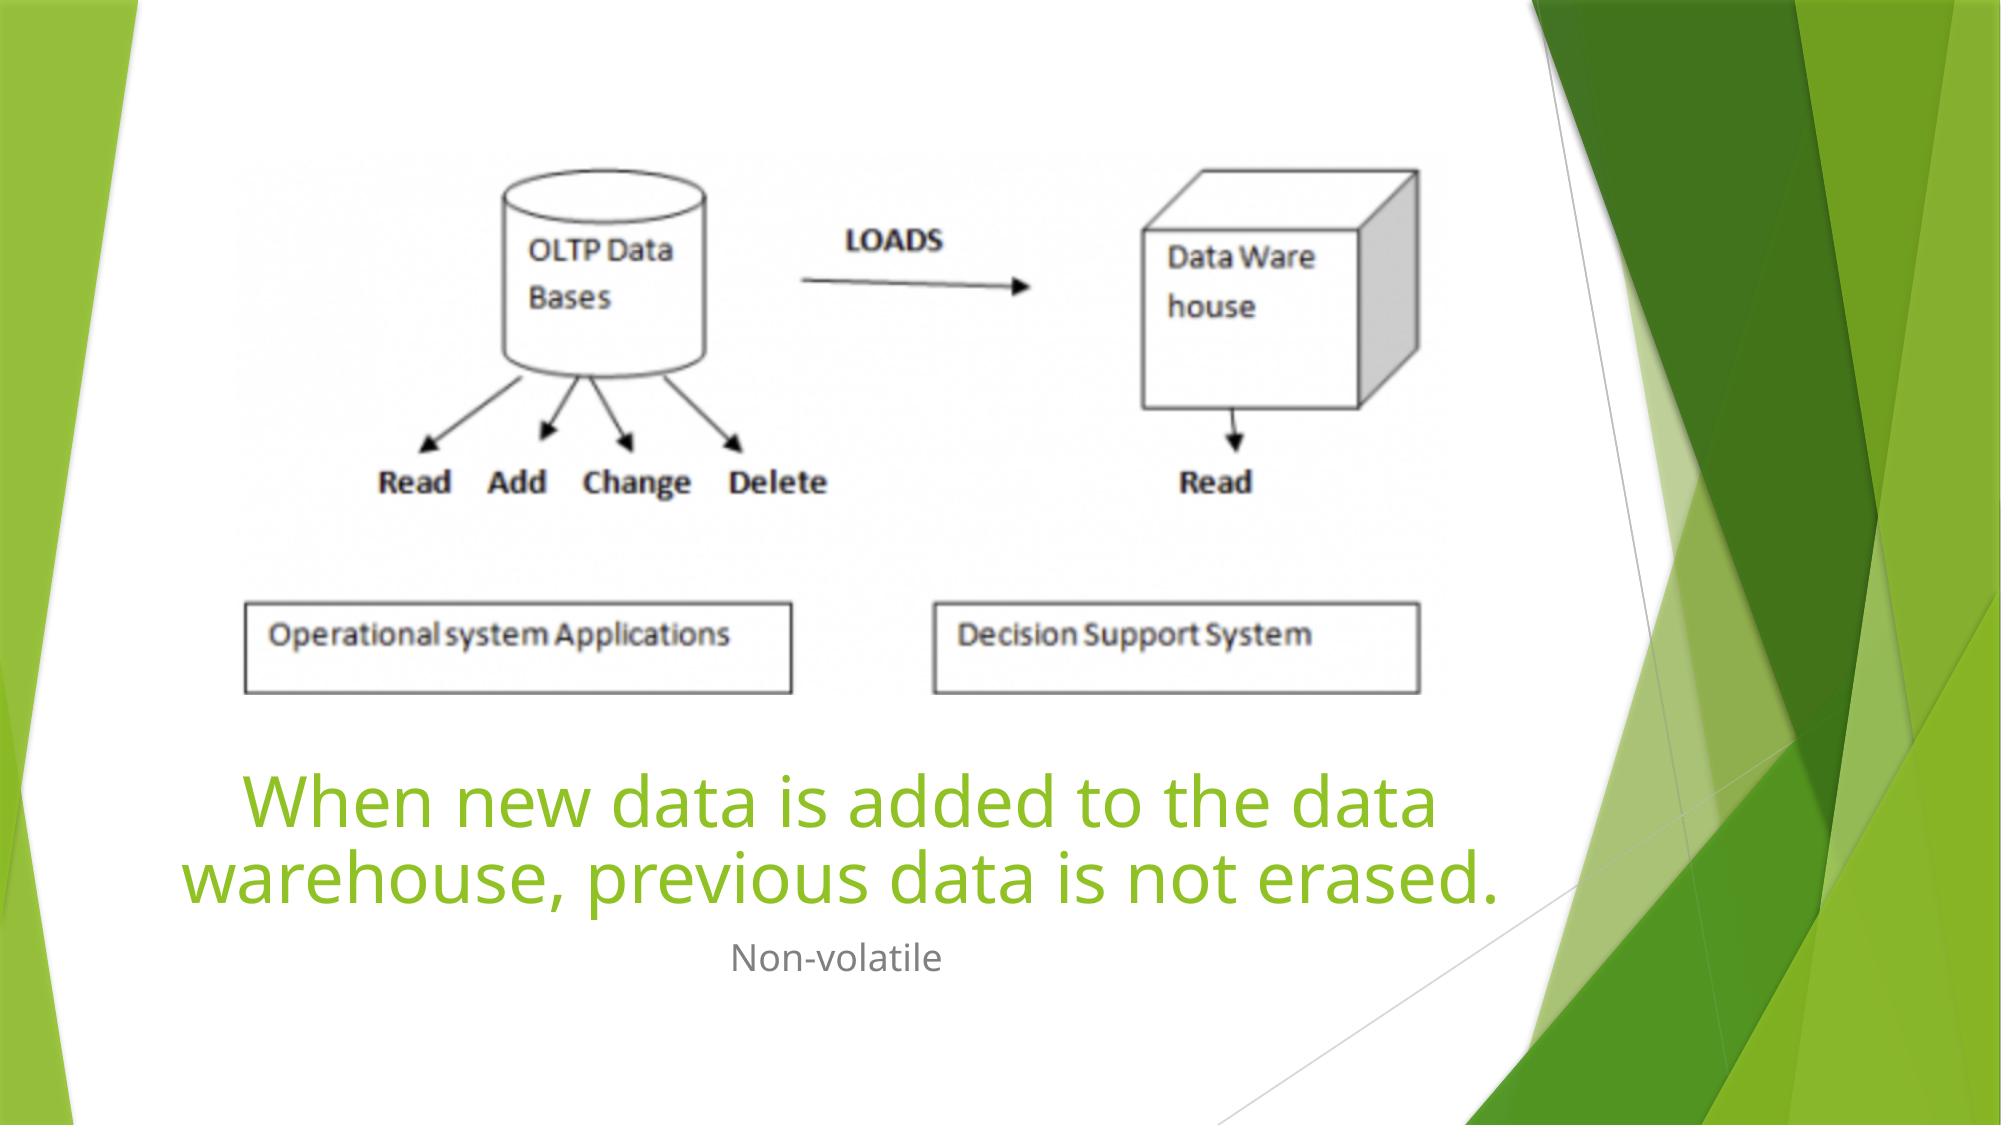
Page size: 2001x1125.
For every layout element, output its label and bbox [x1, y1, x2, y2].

picture [234, 152, 1449, 695]
text_box [0, 0, 2000, 1125]
